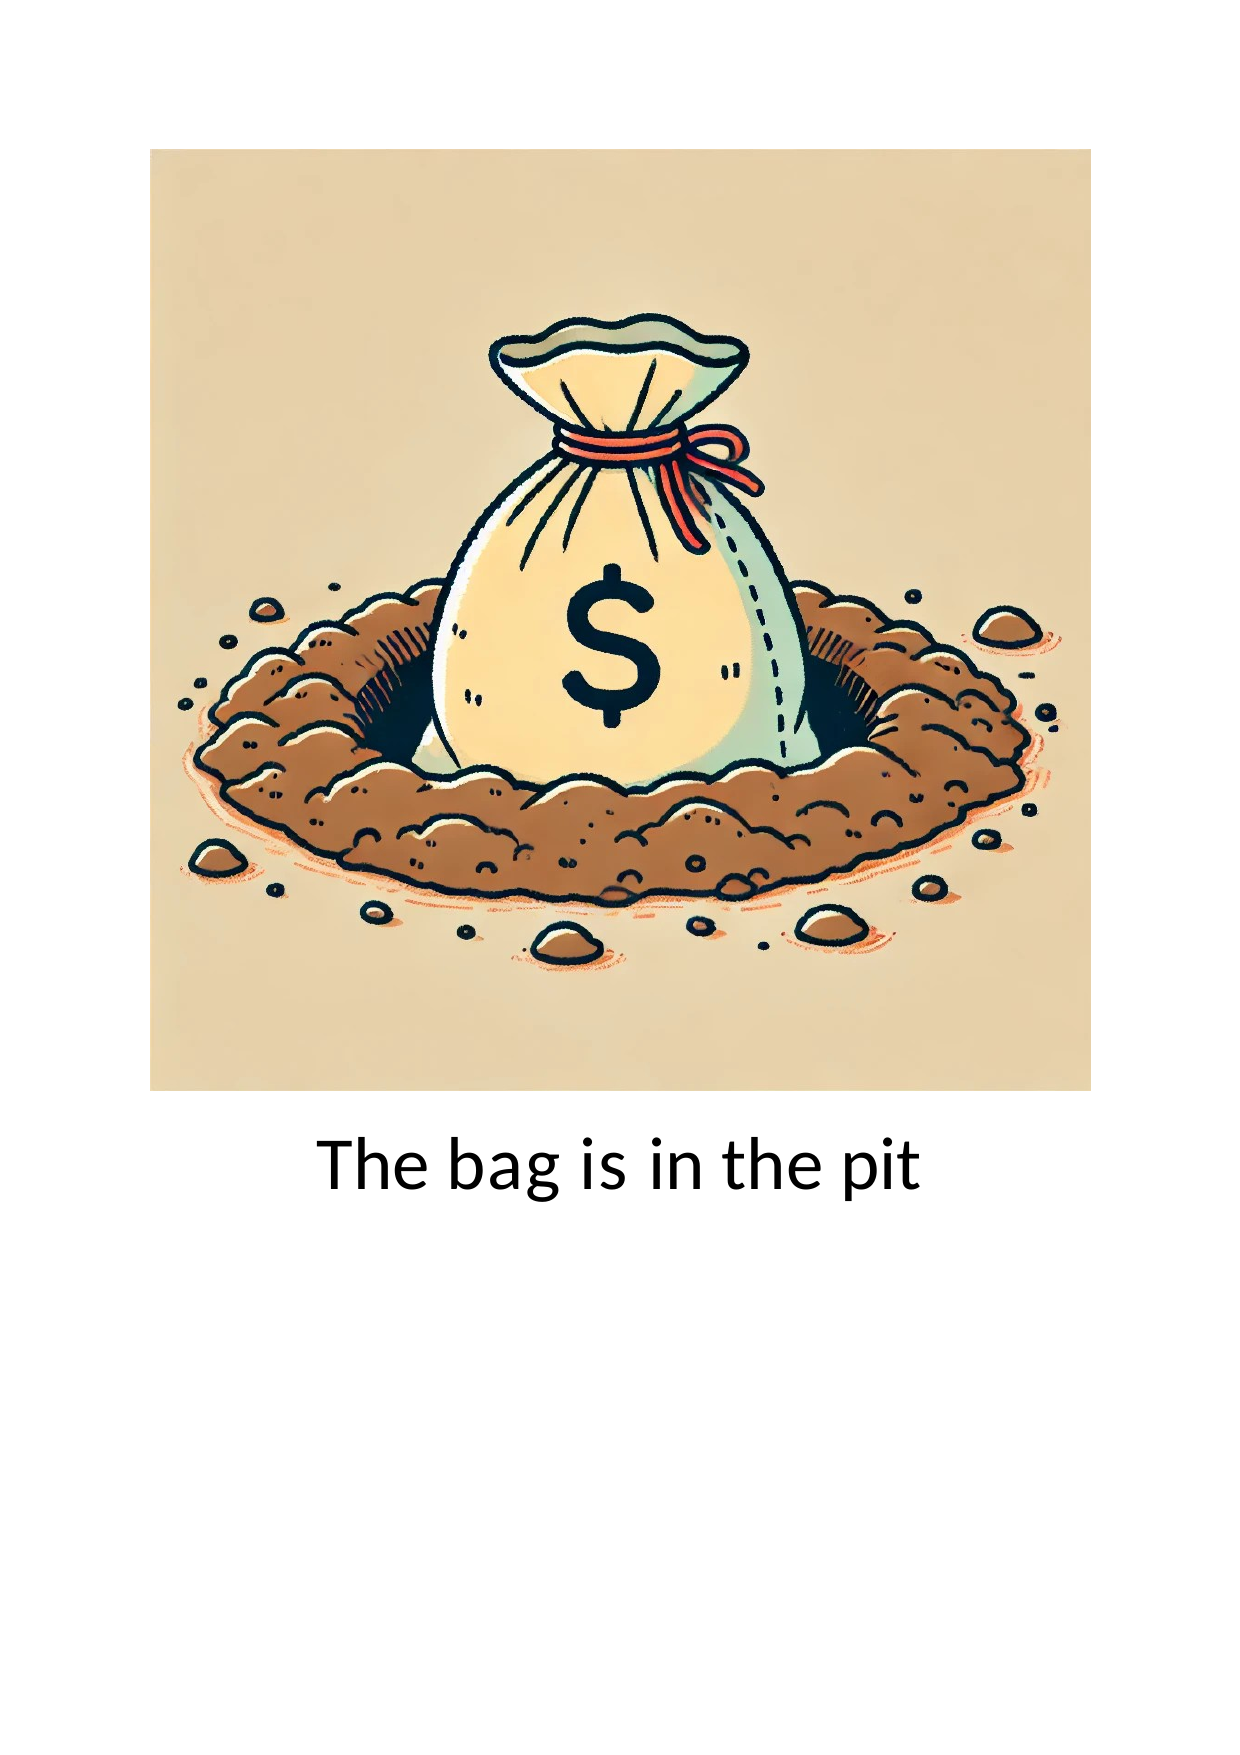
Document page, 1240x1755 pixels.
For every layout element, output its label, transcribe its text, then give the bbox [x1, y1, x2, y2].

picture [149, 149, 1091, 1091]
text_box The bag is in the pit [147, 1112, 1089, 1205]
